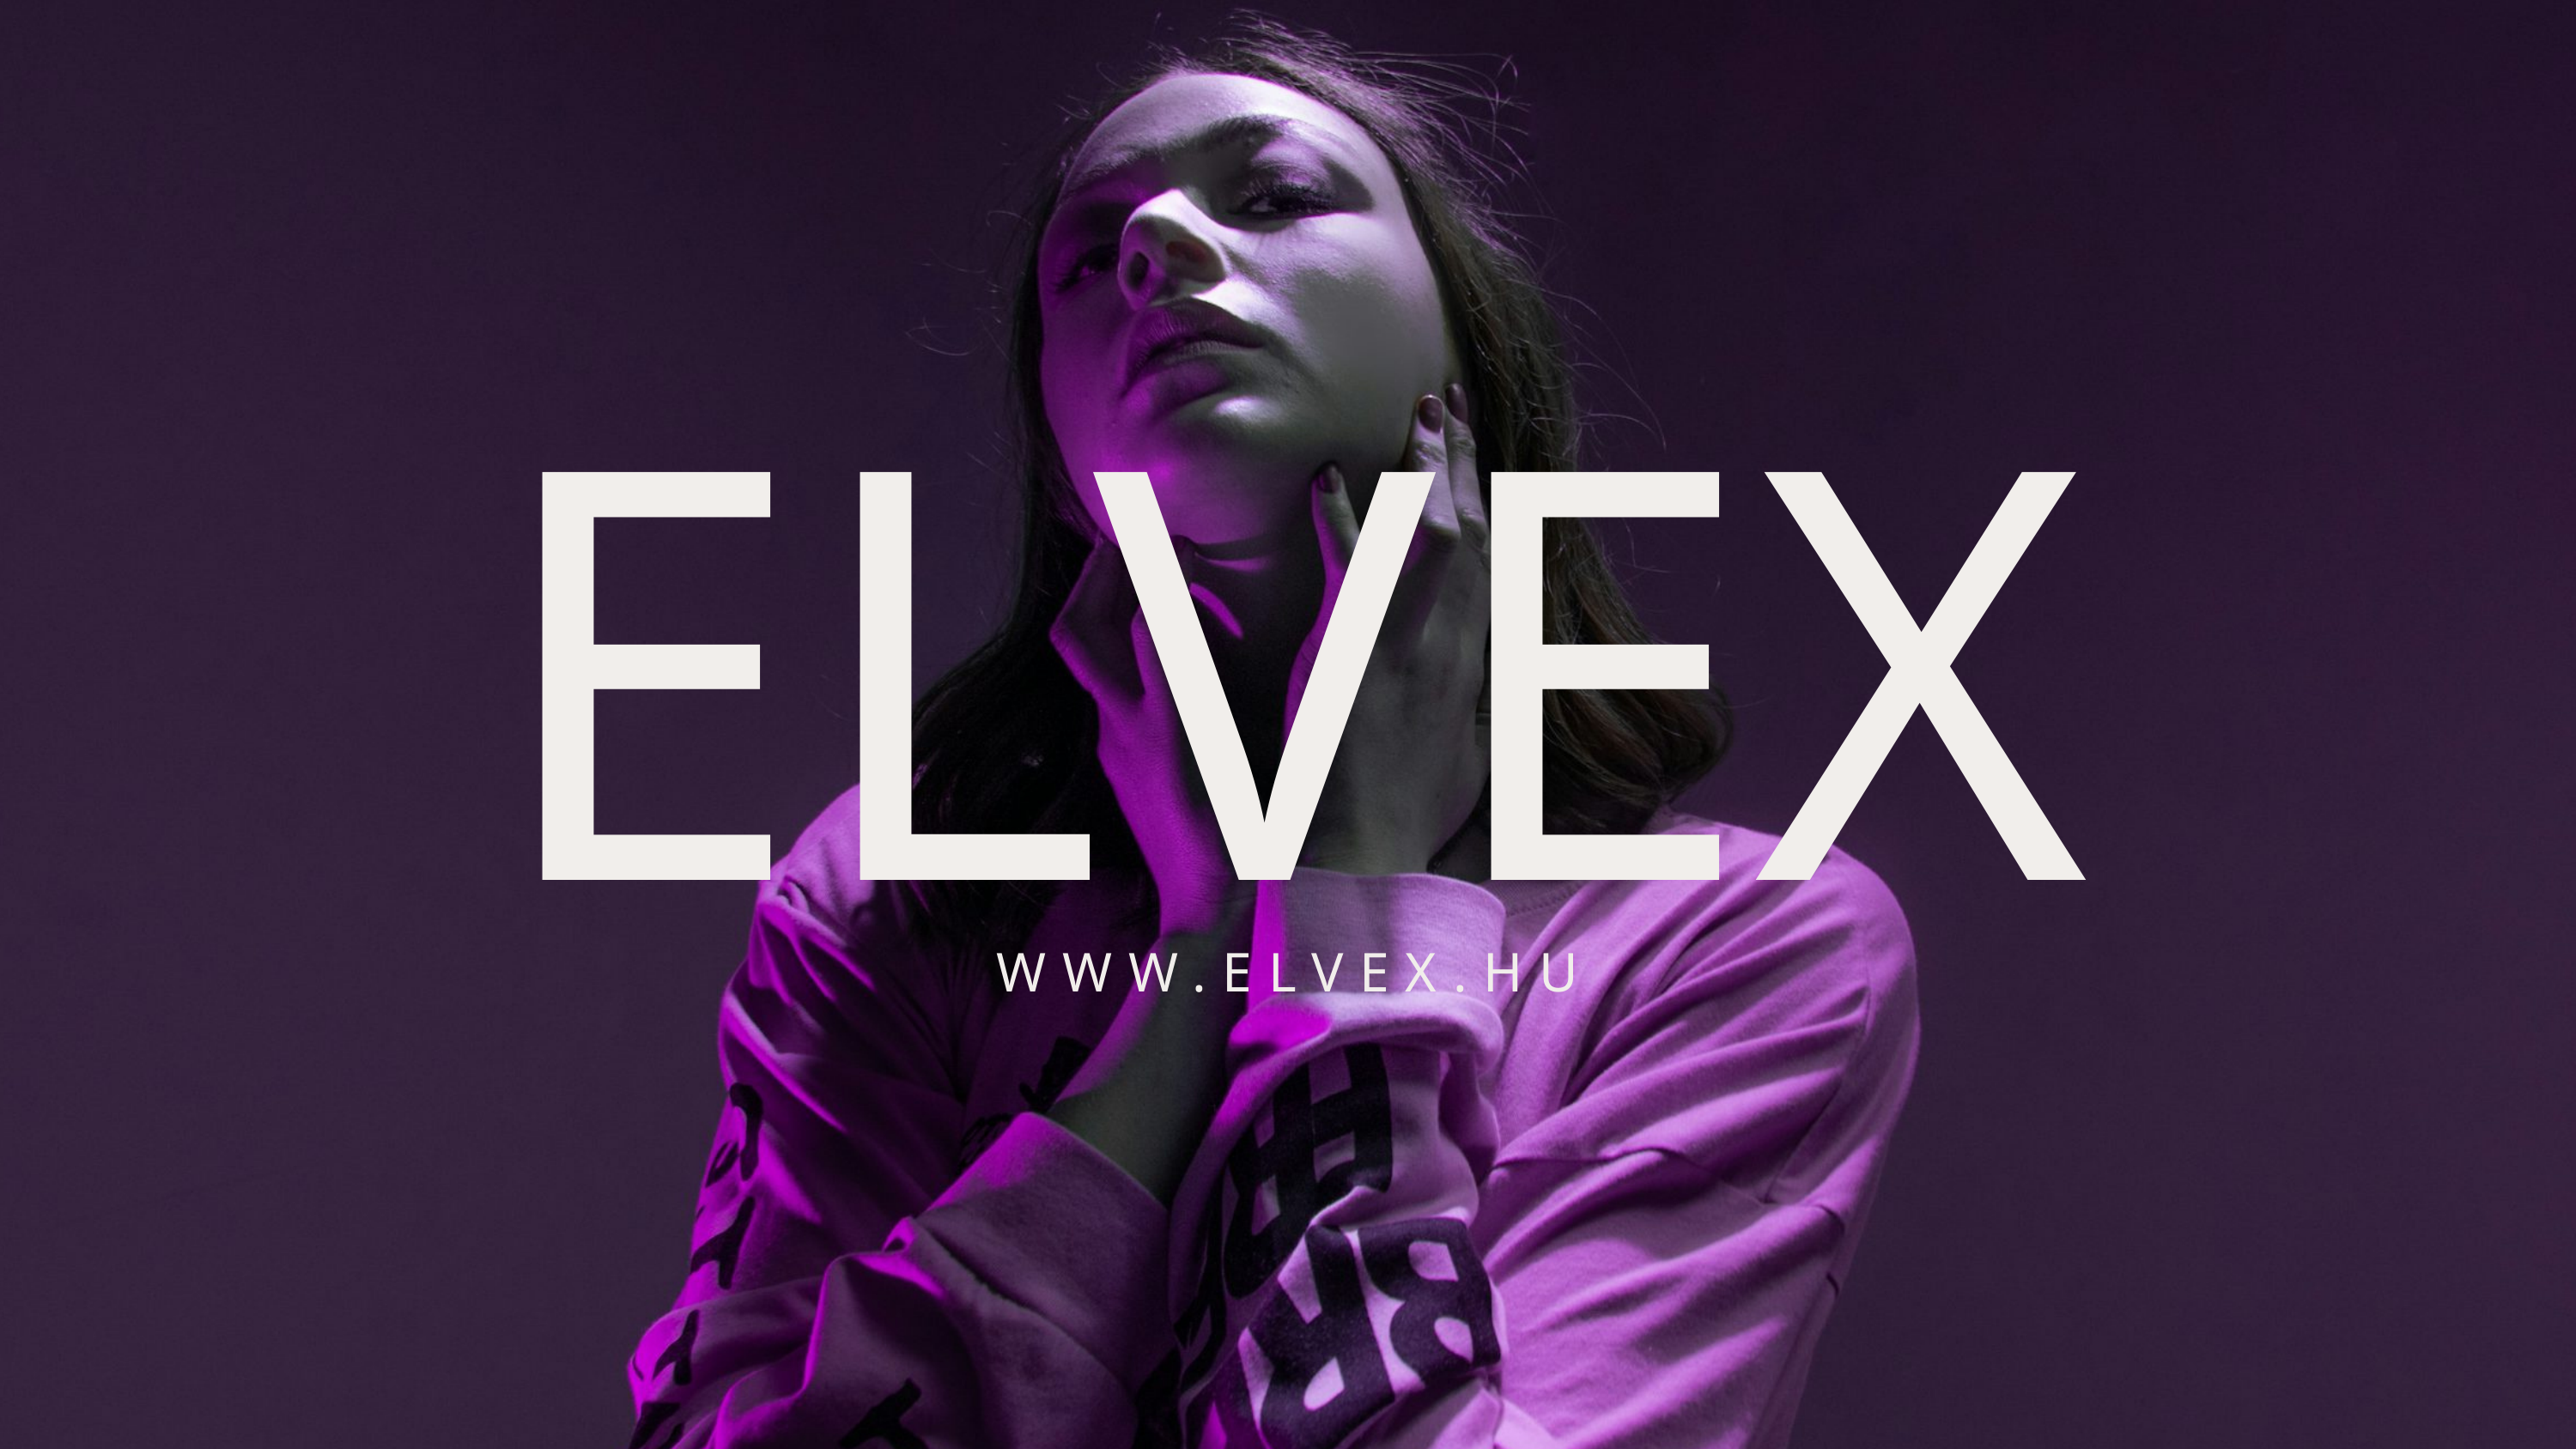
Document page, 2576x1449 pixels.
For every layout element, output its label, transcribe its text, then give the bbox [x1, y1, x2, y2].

text_box WWW.ELVEX.HU [752, 949, 1824, 1003]
text_box ELVEX [144, 423, 2432, 995]
text_box [0, 0, 2576, 1449]
